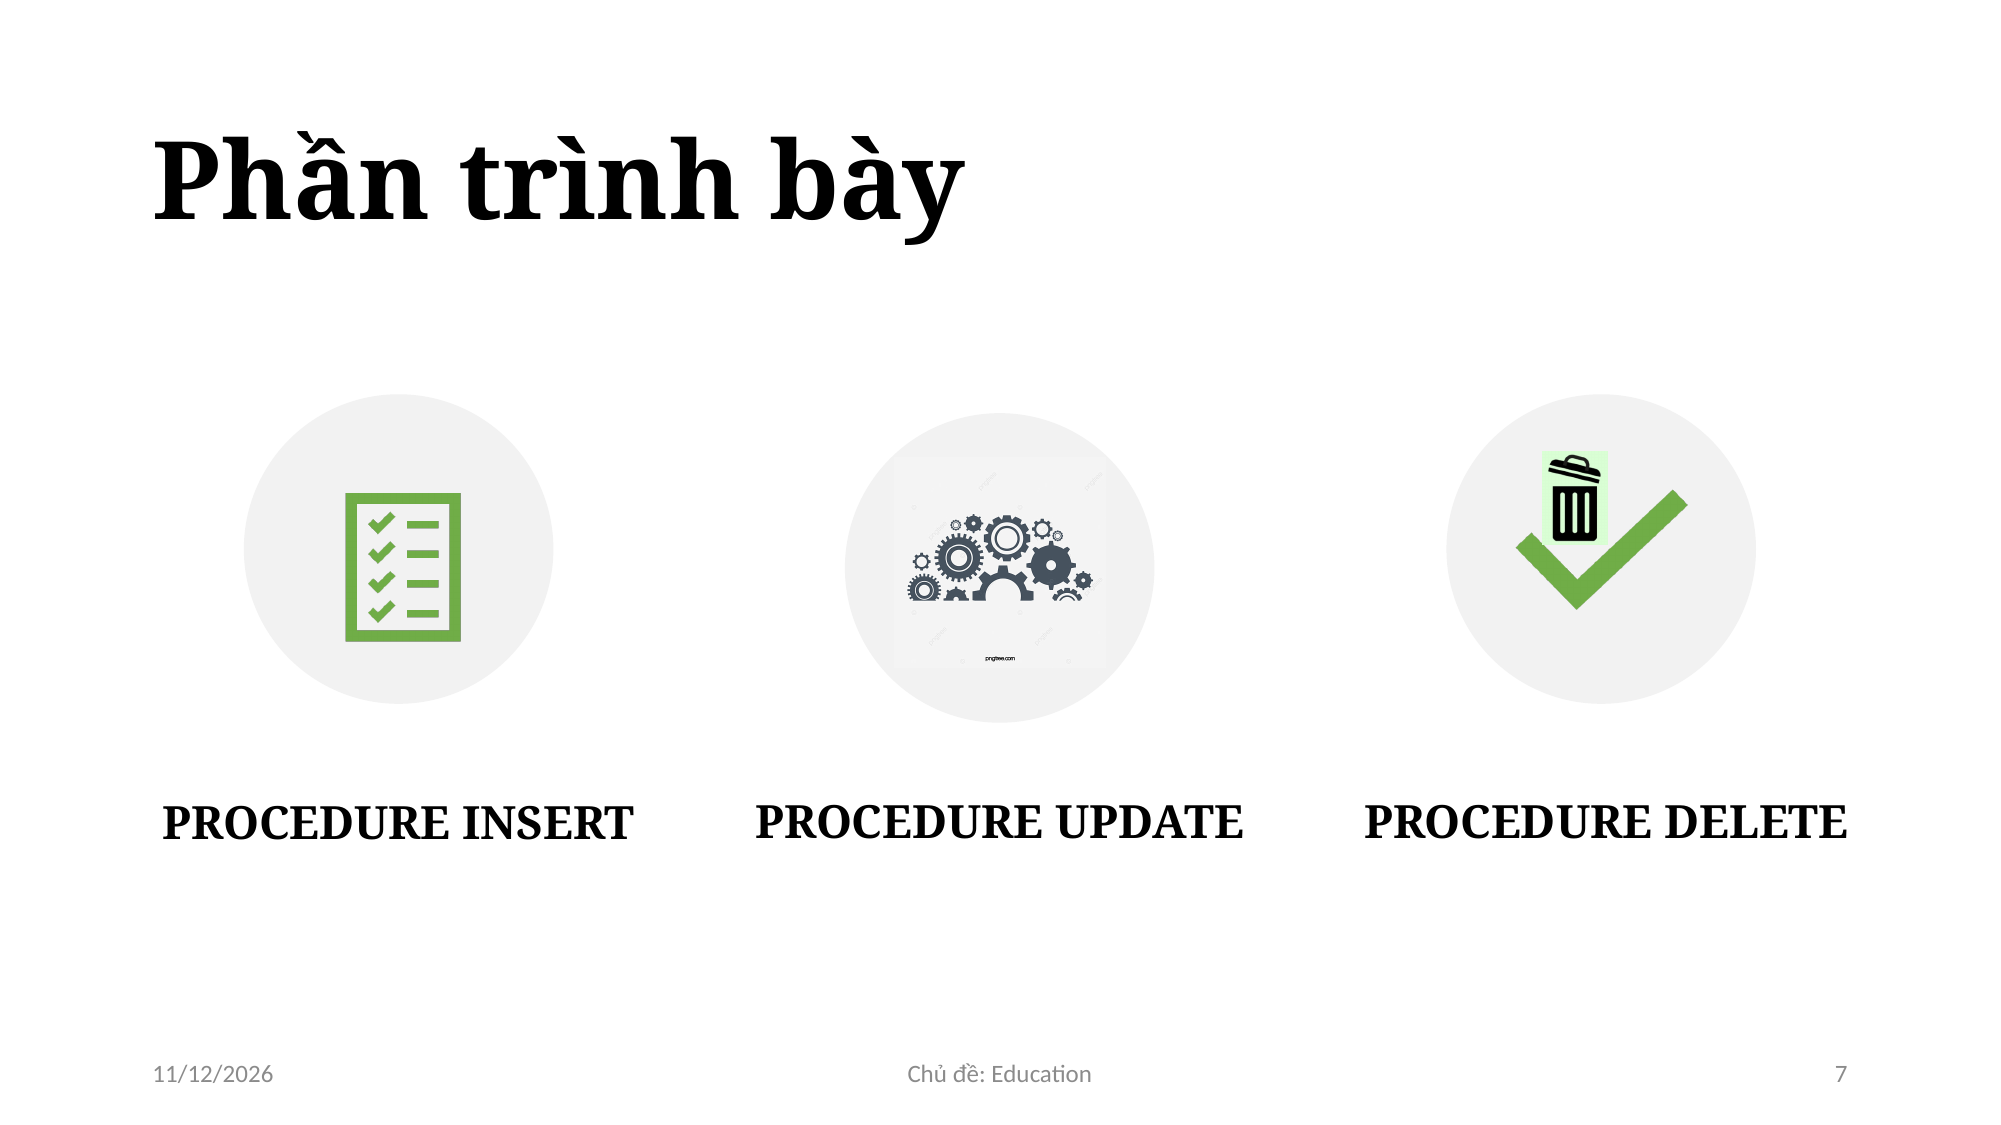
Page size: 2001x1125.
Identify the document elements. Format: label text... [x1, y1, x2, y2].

picture [1542, 451, 1608, 545]
title Phần trình bày [137, 91, 1863, 278]
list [137, 299, 1863, 1014]
slide_number 7 [1412, 1042, 1863, 1103]
footer Chủ đề: Education [662, 1042, 1338, 1103]
picture [894, 457, 1106, 668]
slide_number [137, 1042, 588, 1103]
